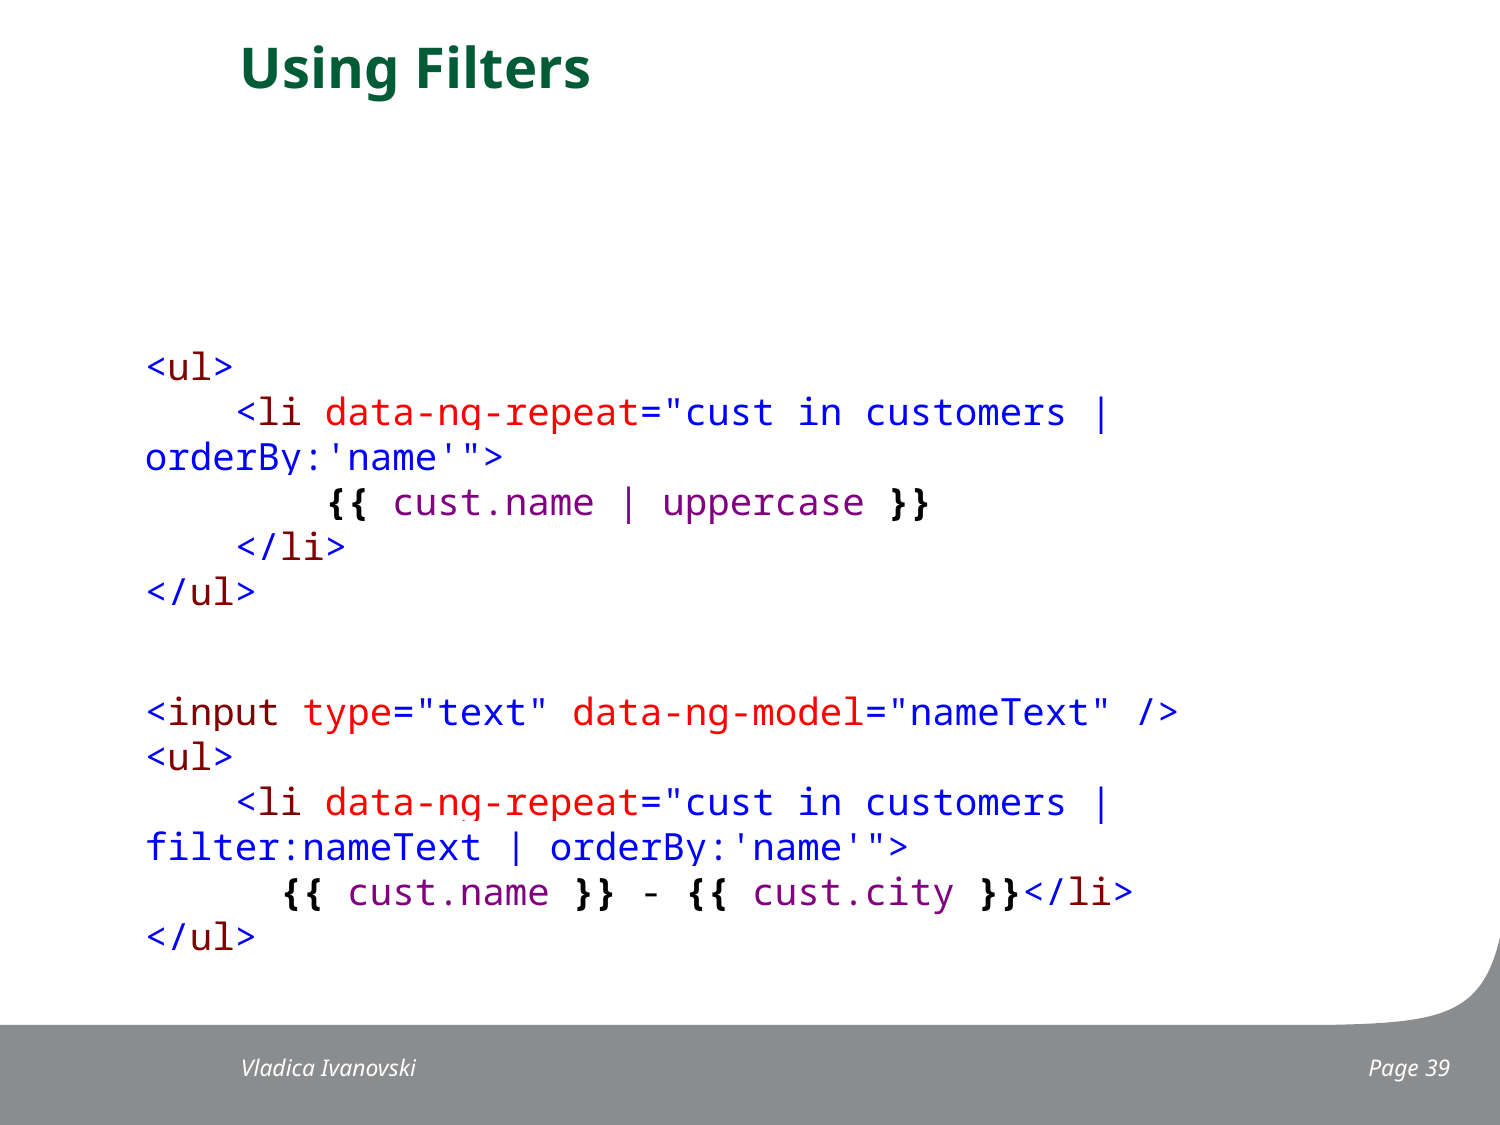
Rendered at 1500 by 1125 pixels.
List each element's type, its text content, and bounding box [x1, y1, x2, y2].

title Using Filters [239, 45, 1452, 213]
slide_number Page 39 [1066, 1053, 1451, 1085]
text_box <input type="text" data-ng-model="nameText" /> <ul> <li data-ng-repeat="cust in customers | filter:nameText | orderBy:'name'"> {{ cust.name }} - {{ cust.city }}</li> </ul> [130, 680, 1454, 966]
footer Vladica Ivanovski [240, 1053, 729, 1085]
text_box <ul> <li data-ng-repeat="cust in customers | orderBy:'name'"> {{ cust.name | uppercase }} </li> </ul> [130, 300, 1415, 680]
